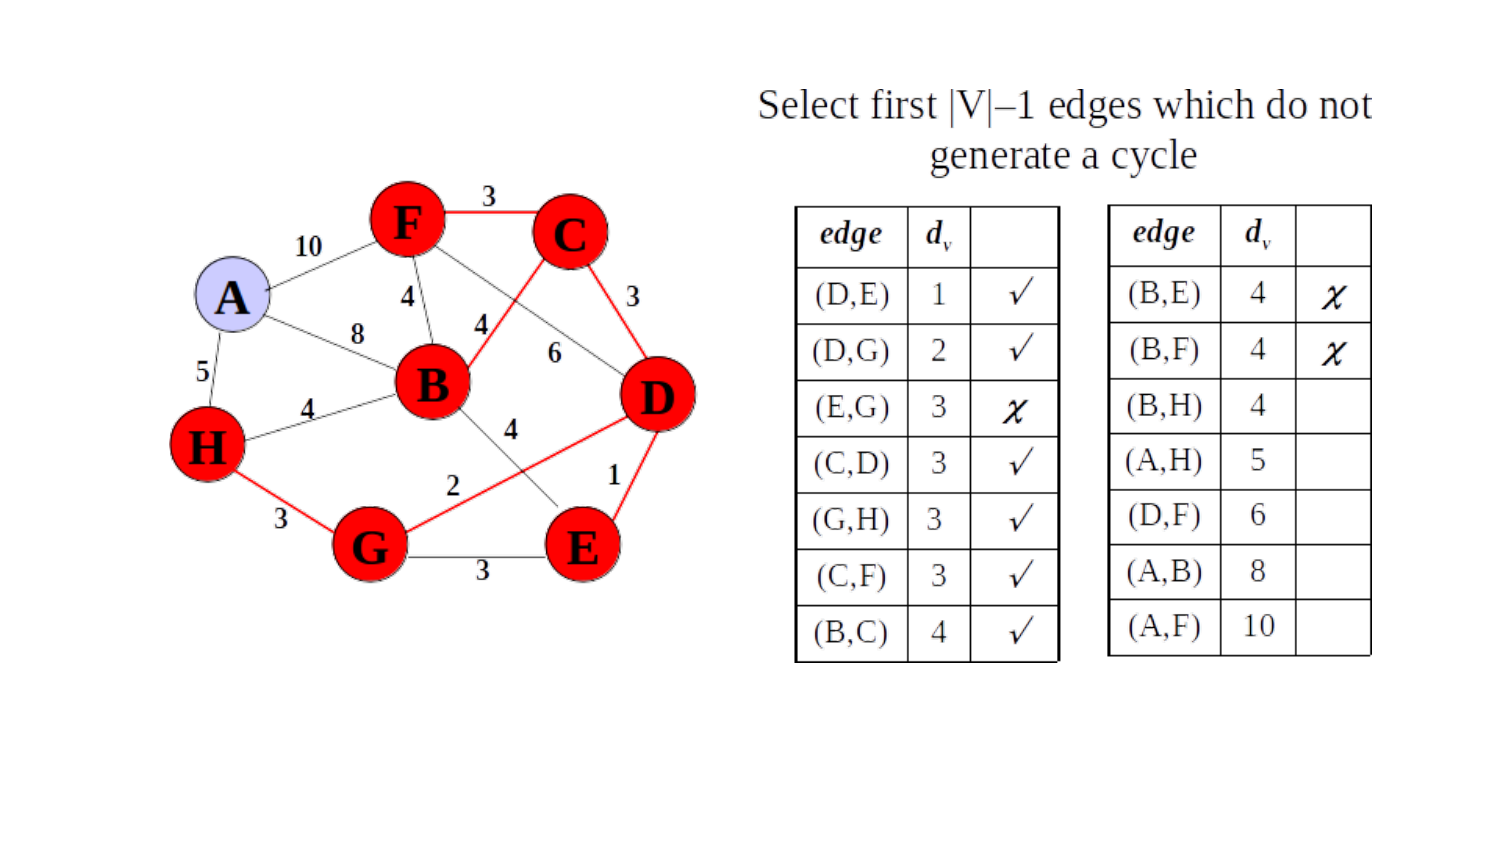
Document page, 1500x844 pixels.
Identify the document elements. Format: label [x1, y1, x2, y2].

picture [169, 89, 1372, 664]
